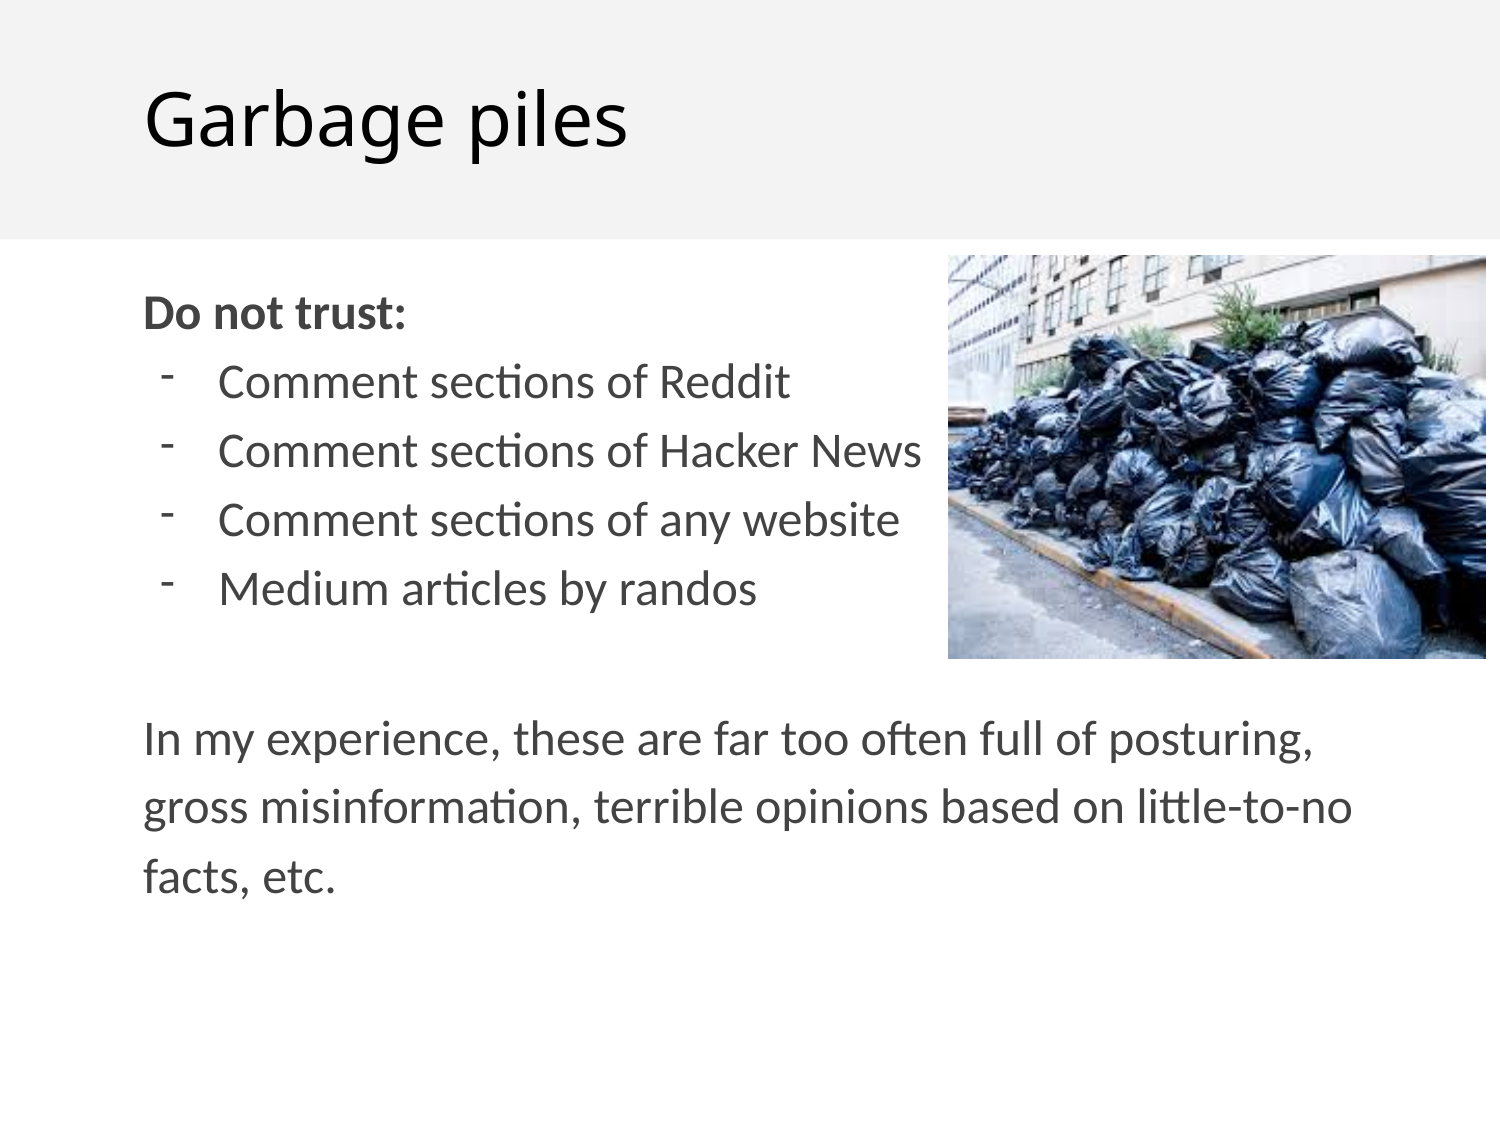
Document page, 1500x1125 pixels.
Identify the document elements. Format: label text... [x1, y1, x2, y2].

text_box Do not trust: Comment sections of Reddit Comment sections of Hacker News Comment sections of any website Medium articles by randos In my experience, these are far too often full of posturing, gross misinformation, terrible opinions based on little-to-no facts, etc. [128, 255, 1372, 1003]
text_box Garbage piles [128, 56, 1372, 183]
picture [947, 255, 1486, 659]
